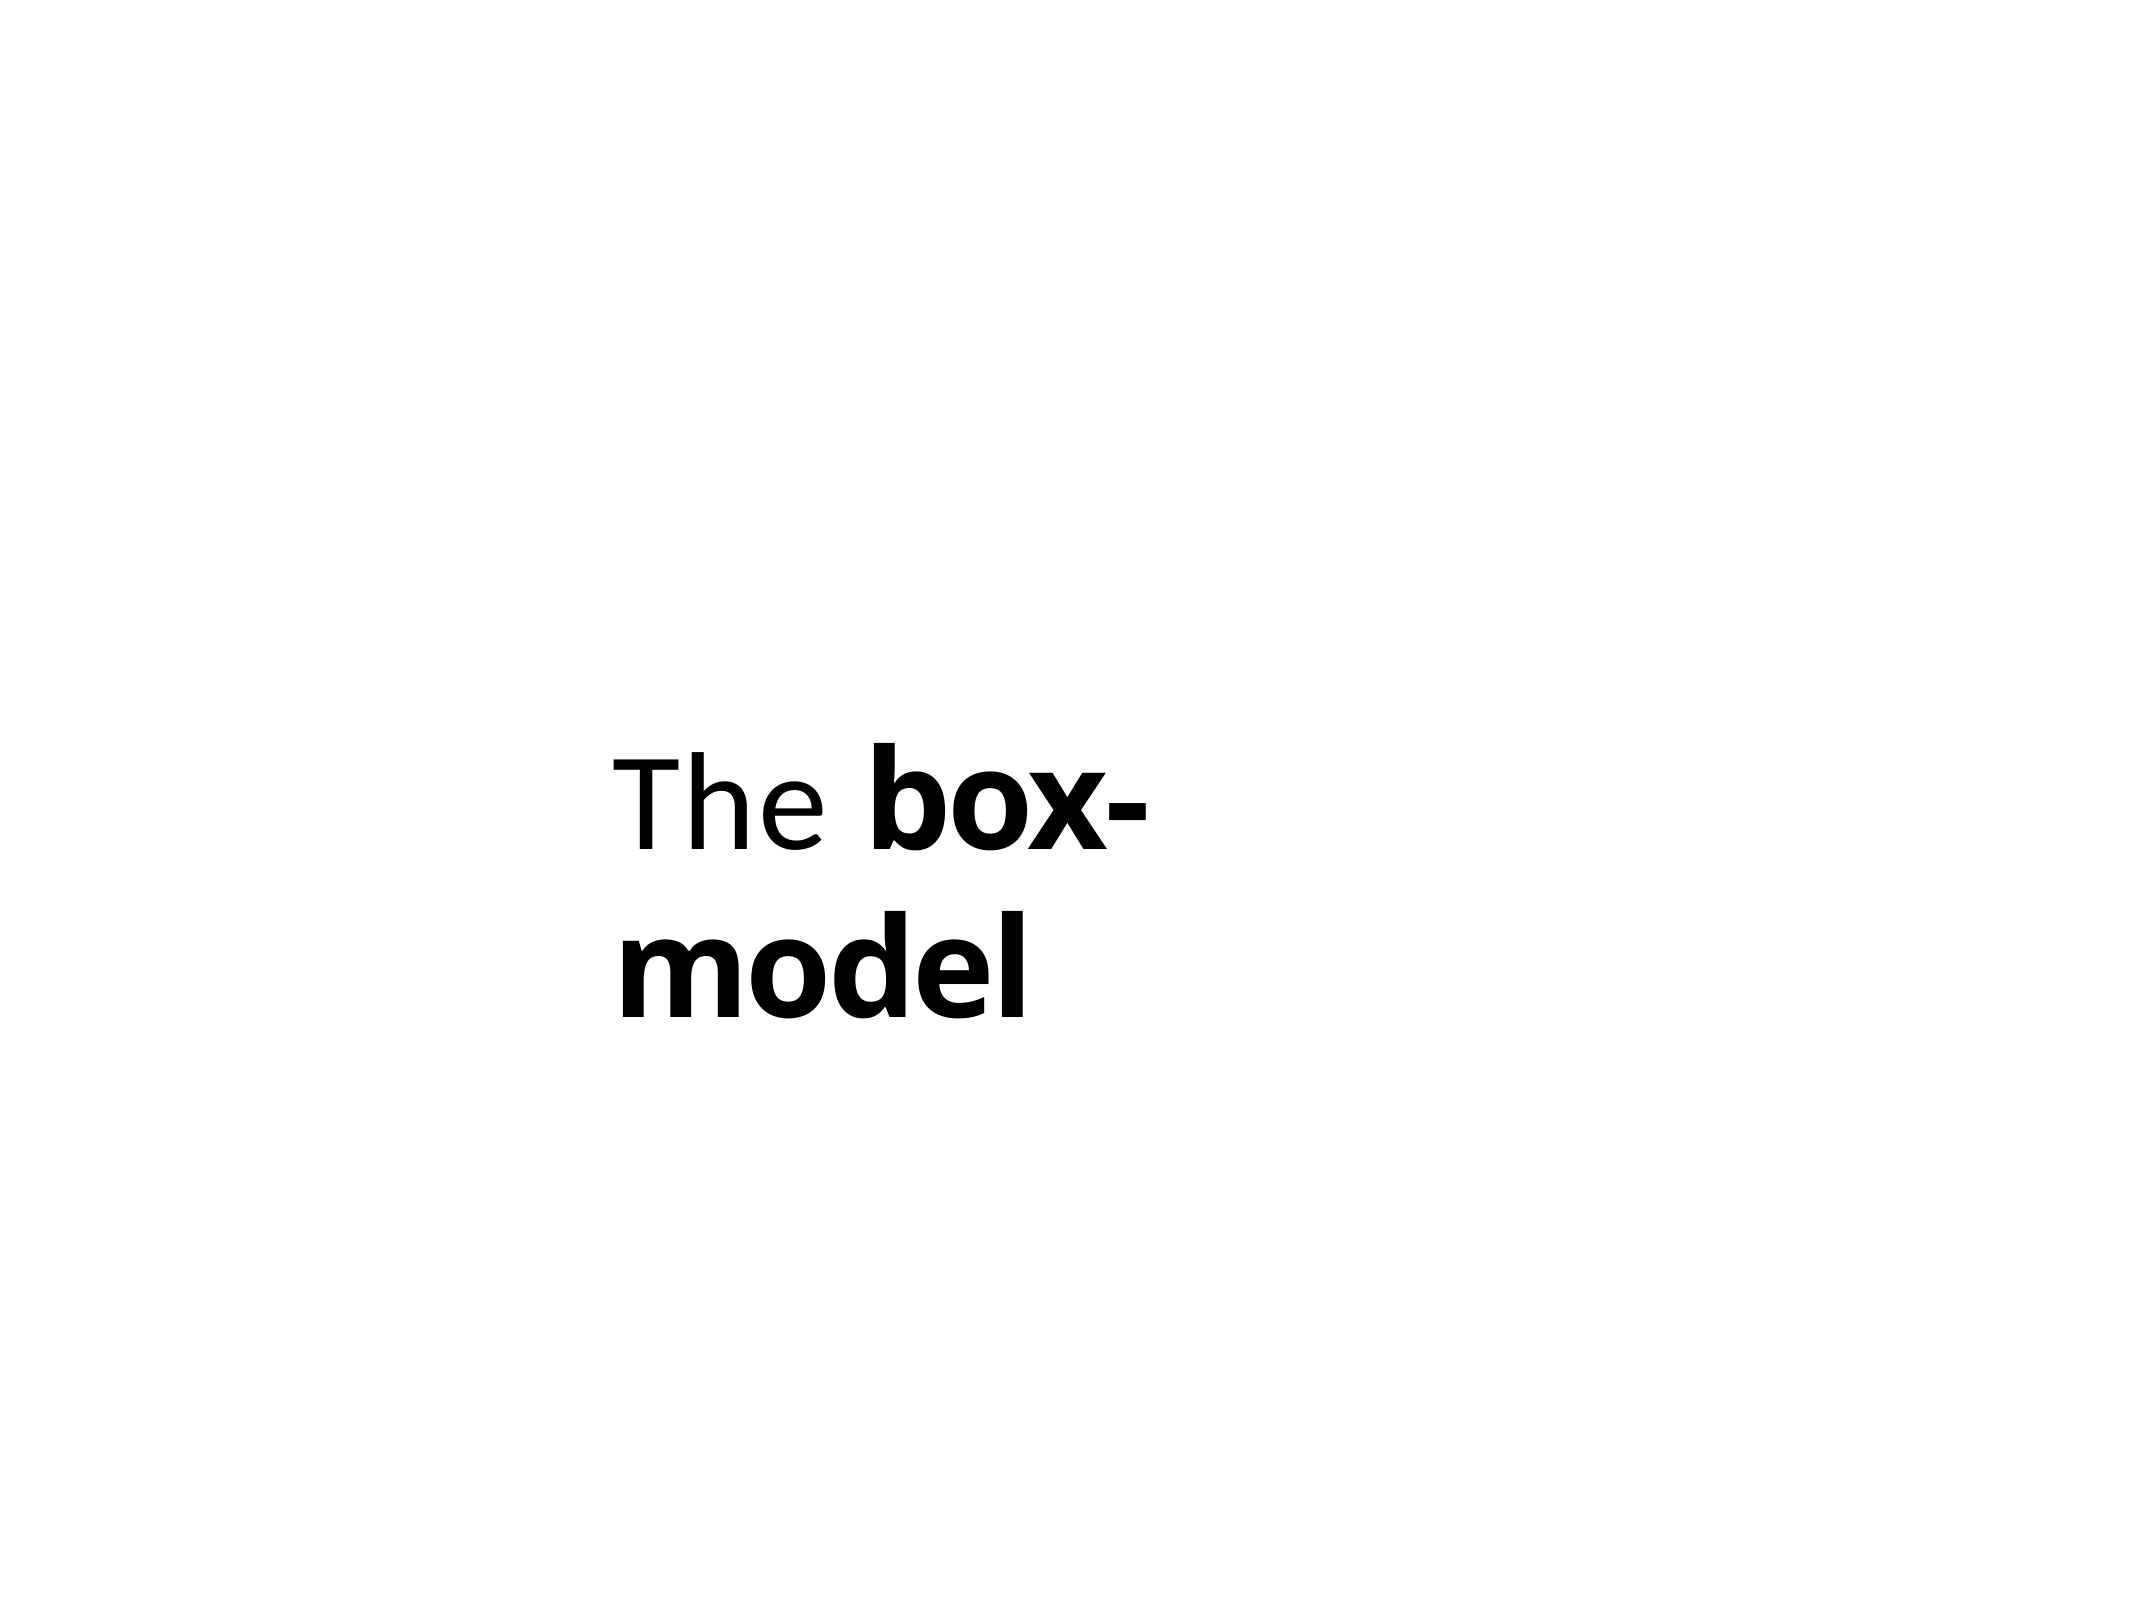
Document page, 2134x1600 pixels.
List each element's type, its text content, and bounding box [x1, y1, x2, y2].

title The box-model [610, 708, 1522, 1046]
